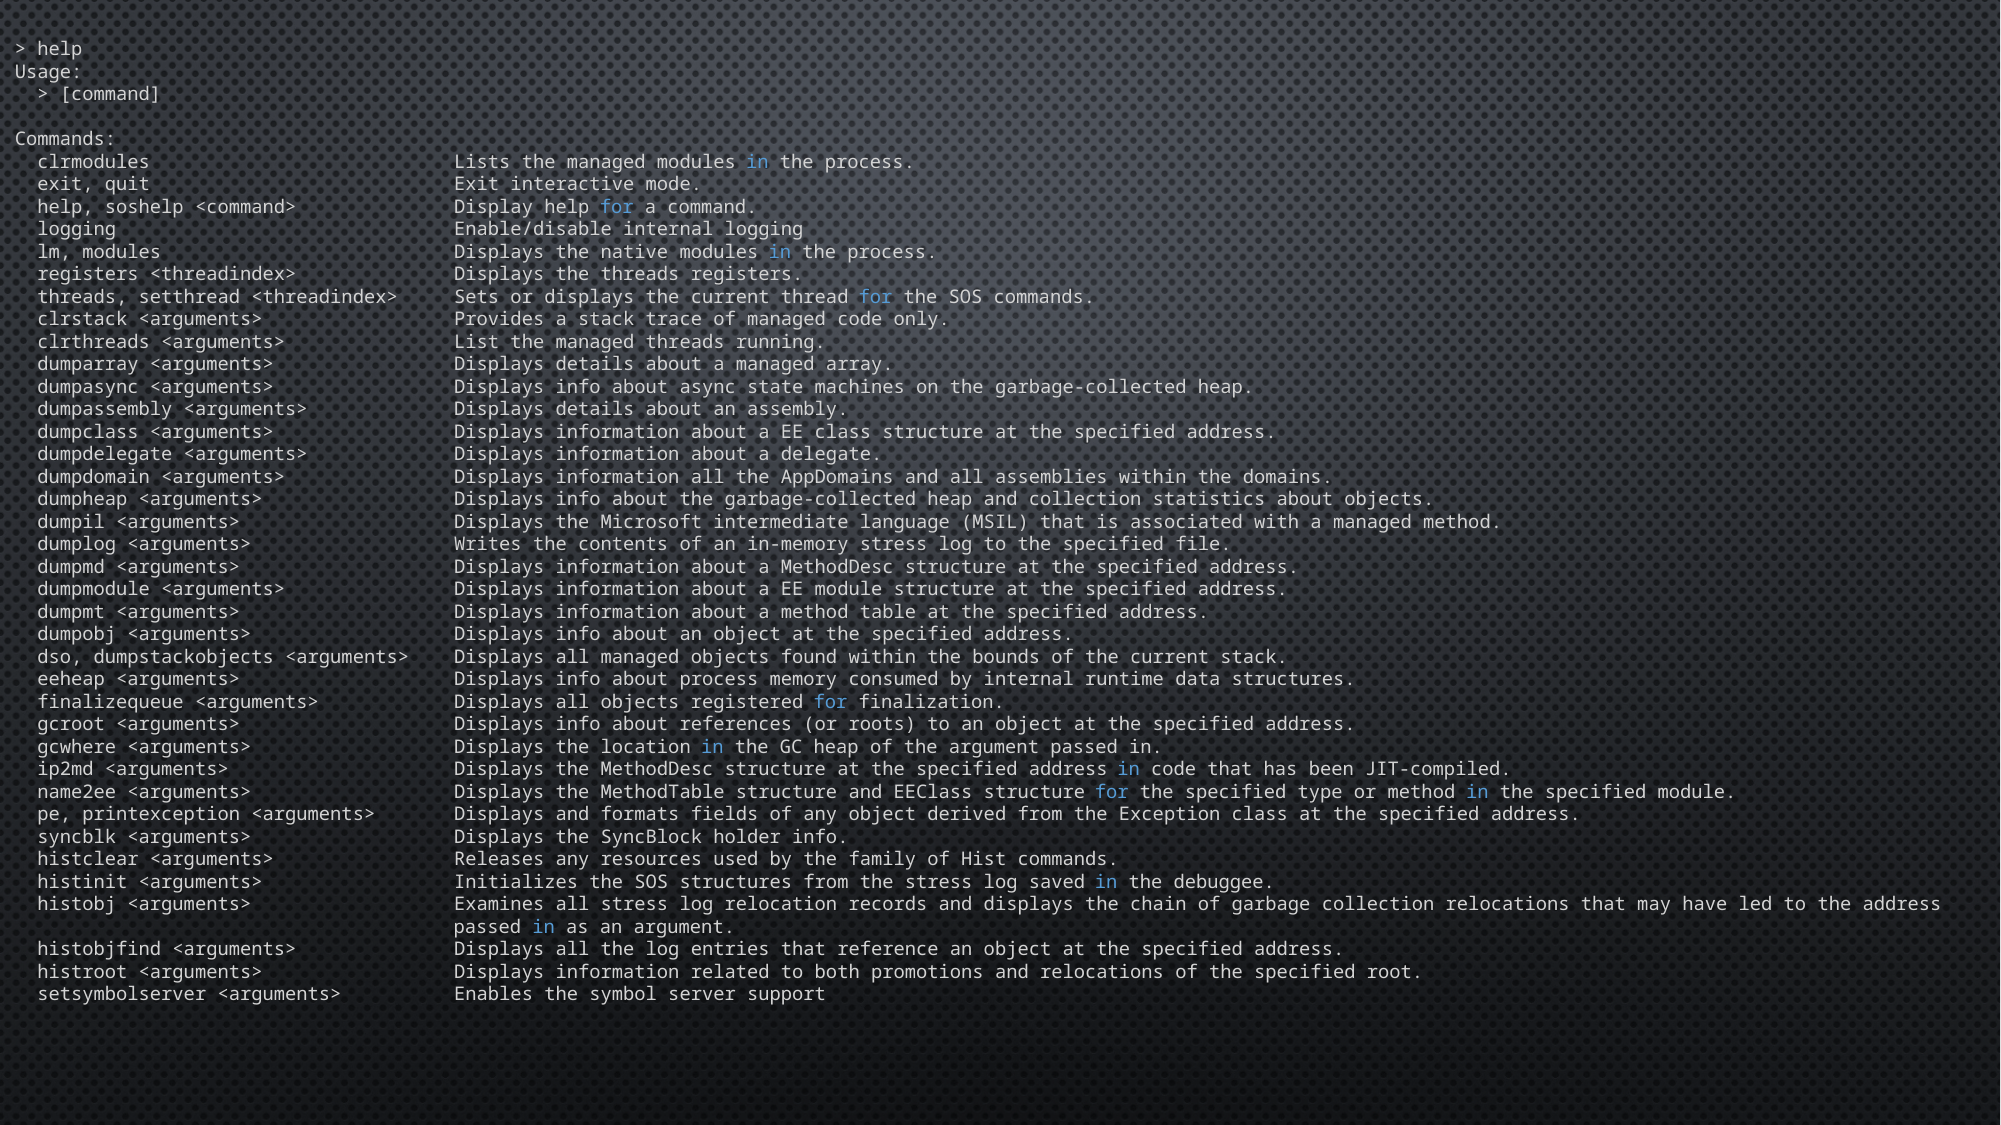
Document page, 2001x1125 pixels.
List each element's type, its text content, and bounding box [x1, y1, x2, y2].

text_box > help Usage: > [command] Commands: clrmodules Lists the managed modules in the process. exit, quit Exit interactive mode. help, soshelp <command> Display help for a command. logging Enable/disable internal logging lm, modules Displays the native modules in the process. registers <threadindex> Displays the threads registers. threads, setthread <threadindex> Sets or displays the current thread for the SOS commands. clrstack <arguments> Provides a stack trace of managed code only. clrthreads <arguments> List the managed threads running. dumparray <arguments> Displays details about a managed array. dumpasync <arguments> Displays info about async state machines on the garbage-collected heap. dumpassembly <arguments> Displays details about an assembly. dumpclass <arguments> Displays information about a EE class structure at the specified address. dumpdelegate <arguments> Displays information about a delegate. dumpdomain <arguments> Displays information all the AppDomains and all assemblies within the domains. dumpheap <arguments> Displays info about the garbage-collected heap and collection statistics about objects. dumpil <arguments> Displays the Microsoft intermediate language (MSIL) that is associated with a managed method. dumplog <arguments> Writes the contents of an in-memory stress log to the specified file. dumpmd <arguments> Displays information about a MethodDesc structure at the specified address. dumpmodule <arguments> Displays information about a EE module structure at the specified address. dumpmt <arguments> Displays information about a method table at the specified address. dumpobj <arguments> Displays info about an object at the specified address. dso, dumpstackobjects <arguments> Displays all managed objects found within the bounds of the current stack. eeheap <arguments> Displays info about process memory consumed by internal runtime data structures. finalizequeue <arguments> Displays all objects registered for finalization. gcroot <arguments> Displays info about references (or roots) to an object at the specified address. gcwhere <arguments> Displays the location in the GC heap of the argument passed in. ip2md <arguments> Displays the MethodDesc structure at the specified address in code that has been JIT-compiled. name2ee <arguments> Displays the MethodTable structure and EEClass structure for the specified type or method in the specified module. pe, printexception <arguments> Displays and formats fields of any object derived from the Exception class at the specified address. syncblk <arguments> Displays the SyncBlock holder info. histclear <arguments> Releases any resources used by the family of Hist commands. histinit <arguments> Initializes the SOS structures from the stress log saved in the debuggee. histobj <arguments> Examines all stress log relocation records and displays the chain of garbage collection relocations that may have led to the address passed in as an argument. histobjfind <arguments> Displays all the log entries that reference an object at the specified address. histroot <arguments> Displays information related to both promotions and relocations of the specified root. setsymbolserver <arguments> Enables the symbol server support [0, 29, 1983, 1012]
